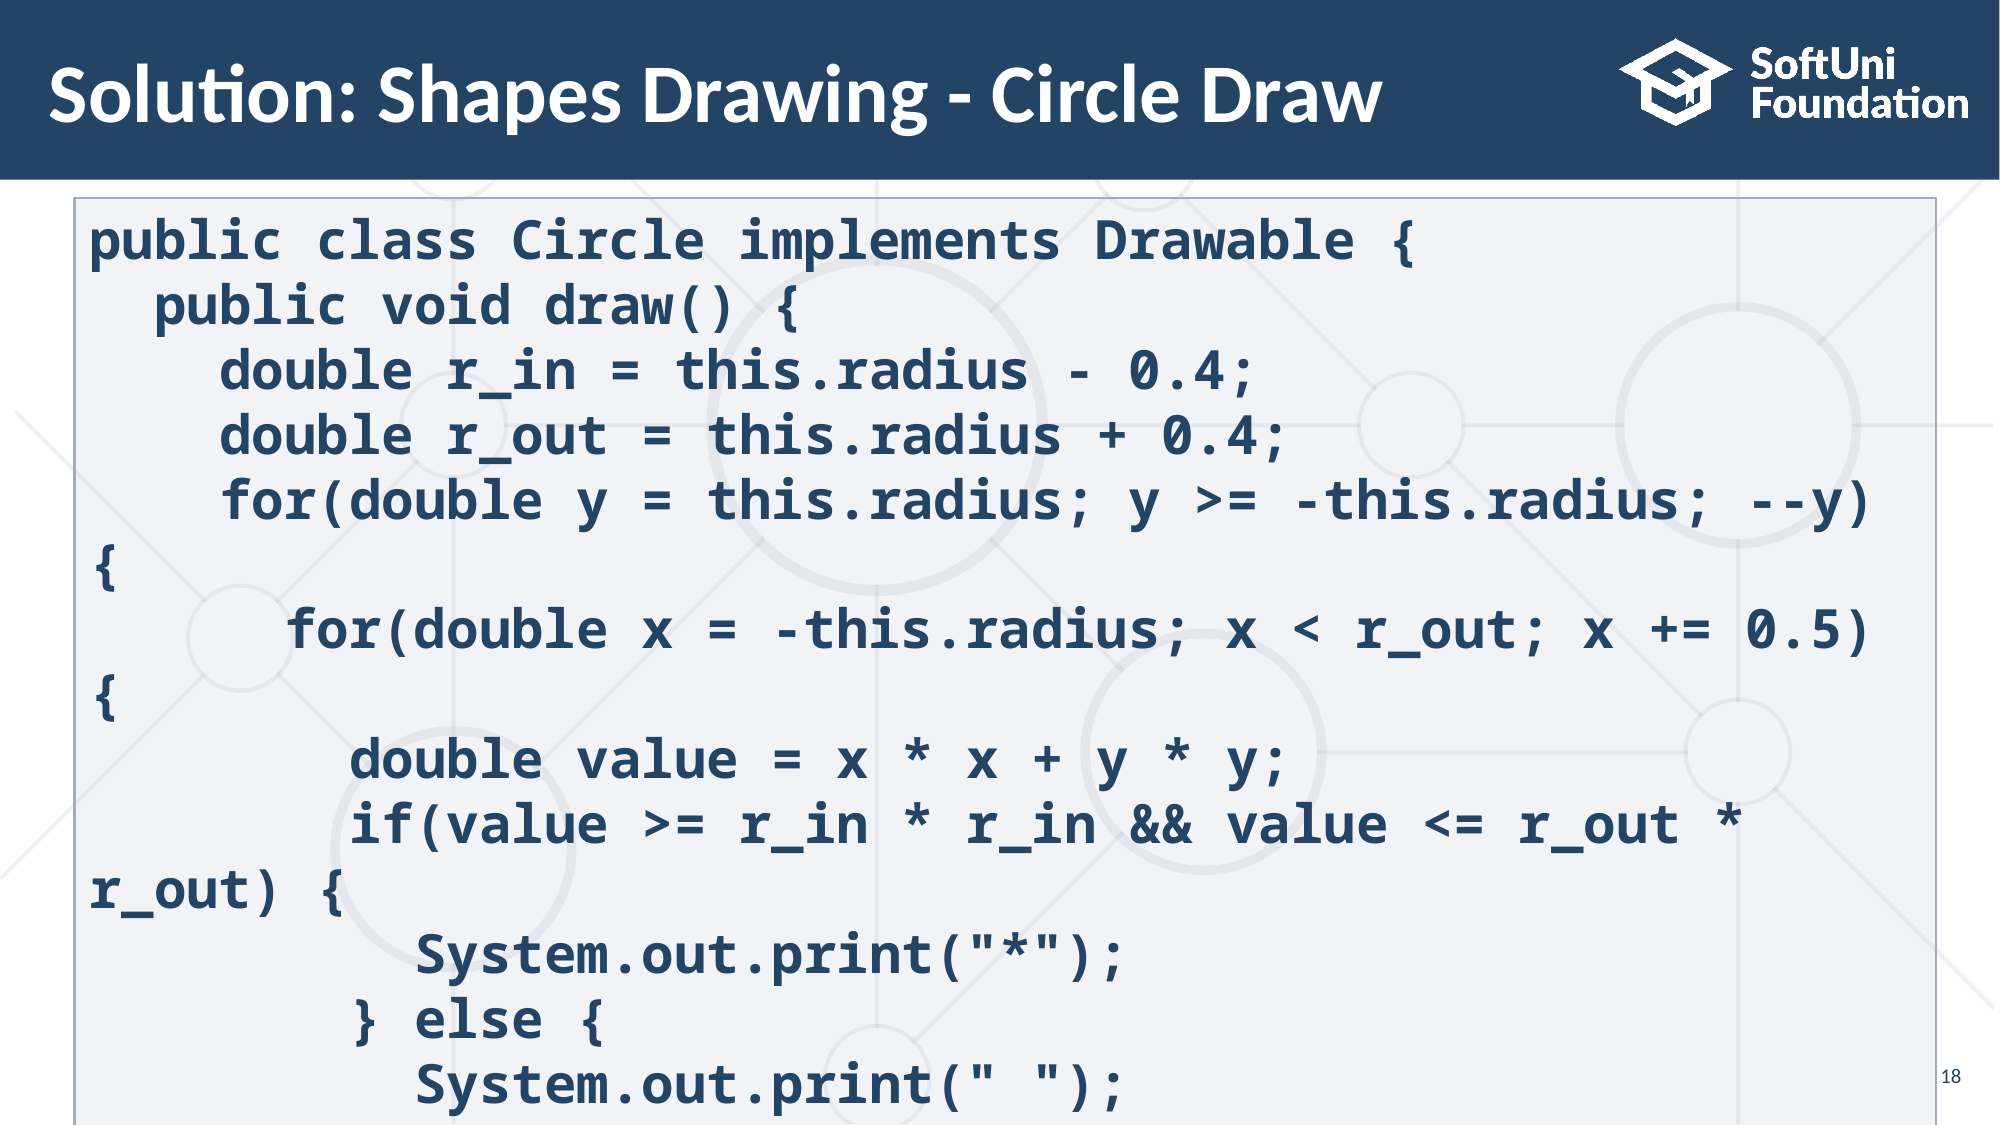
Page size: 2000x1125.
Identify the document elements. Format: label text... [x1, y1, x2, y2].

title Solution: Shapes Drawing - Circle Draw [31, 16, 1591, 162]
text_box public class Circle implements Drawable { public void draw() { double r_in = this.radius - 0.4; double r_out = this.radius + 0.4; for(double y = this.radius; y >= -this.radius; --y) { for(double x = -this.radius; x < r_out; x += 0.5) { double value = x * x + y * y; if(value >= r_in * r_in && value <= r_out * r_out) { System.out.print("*"); } else { System.out.print(" "); } } System.out.println(); } } } [74, 197, 1937, 1125]
slide_number 18 [1937, 1049, 1968, 1101]
picture [1618, 38, 1968, 126]
